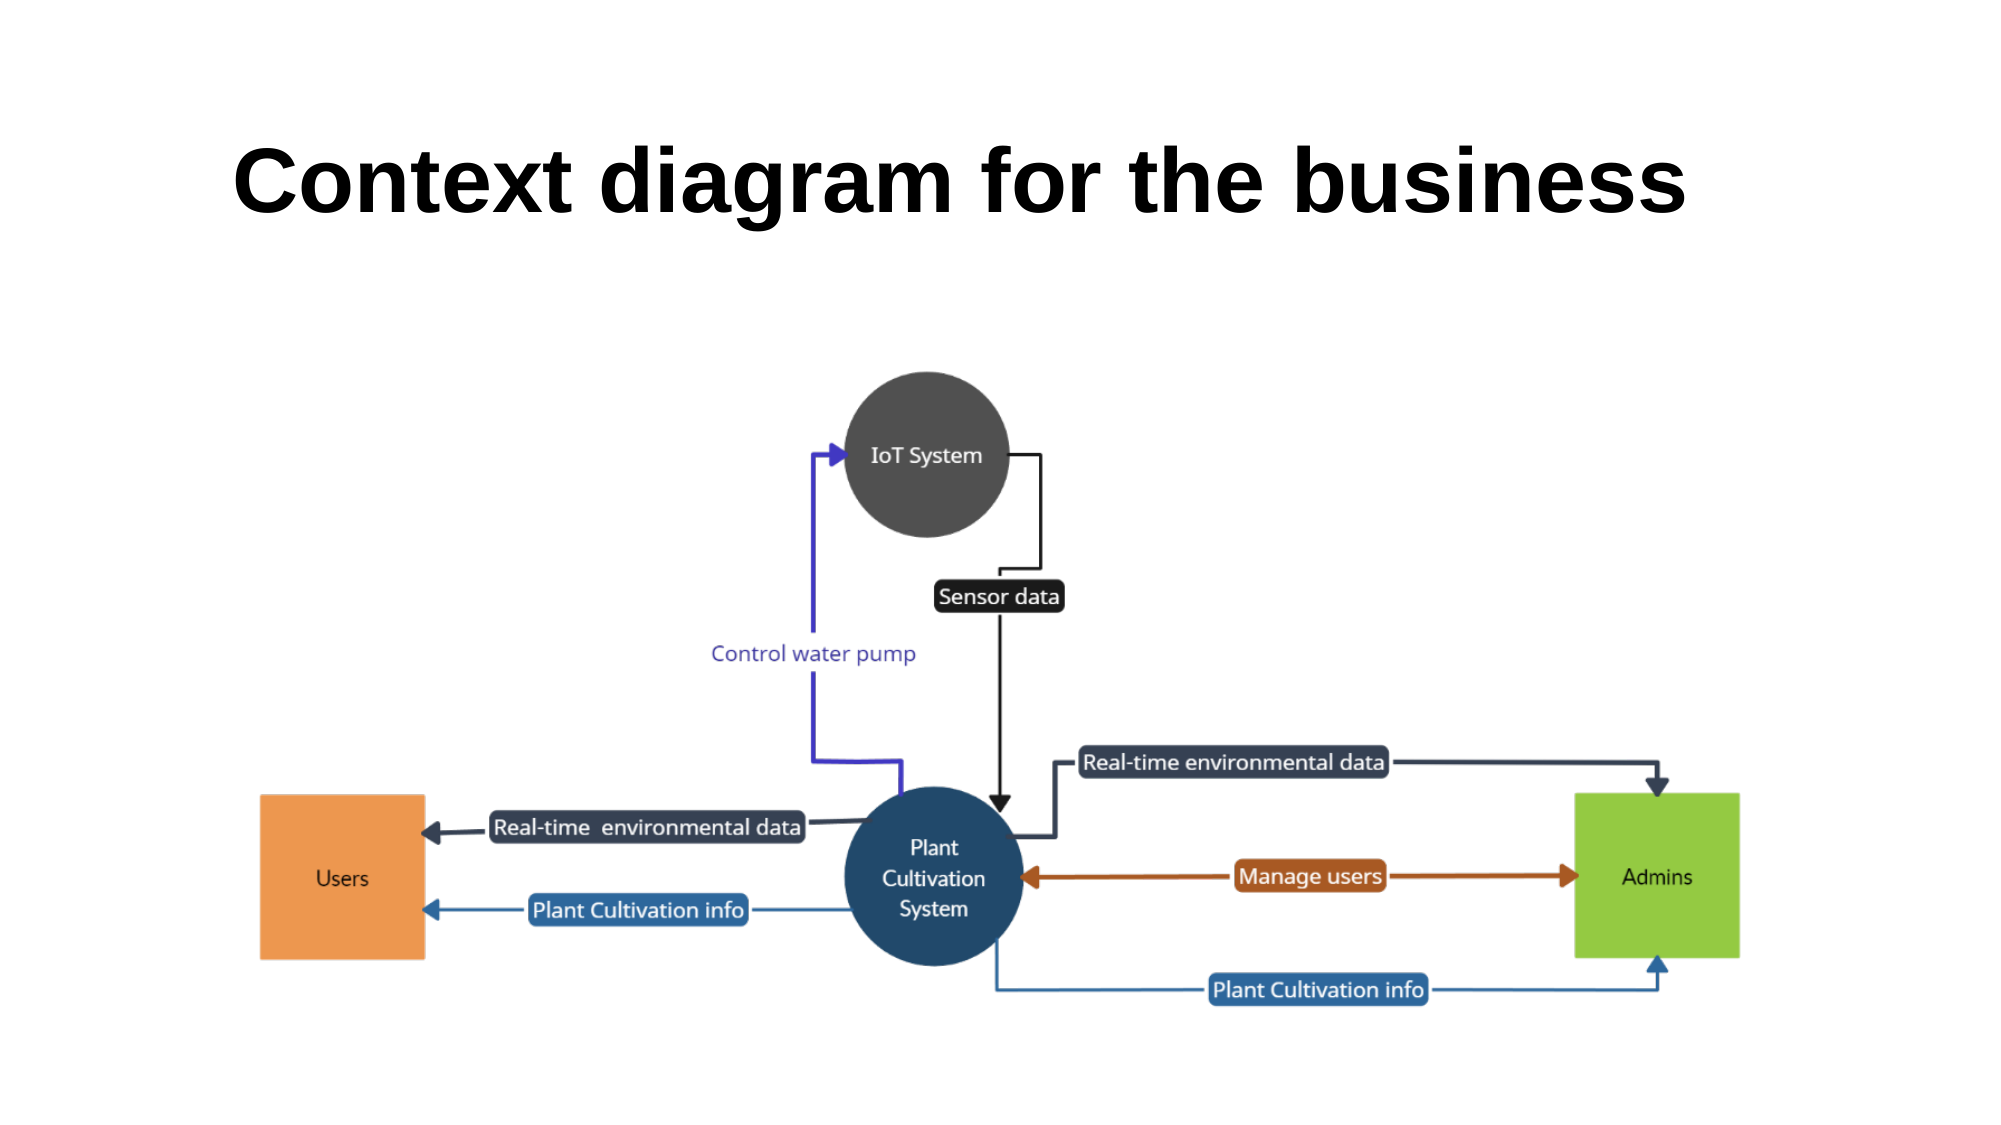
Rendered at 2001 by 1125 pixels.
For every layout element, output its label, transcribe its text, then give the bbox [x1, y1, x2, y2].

text_box Context diagram for the business [217, 113, 1805, 239]
text_box Infographic Style [102, 74, 1012, 224]
picture [229, 341, 1771, 1052]
